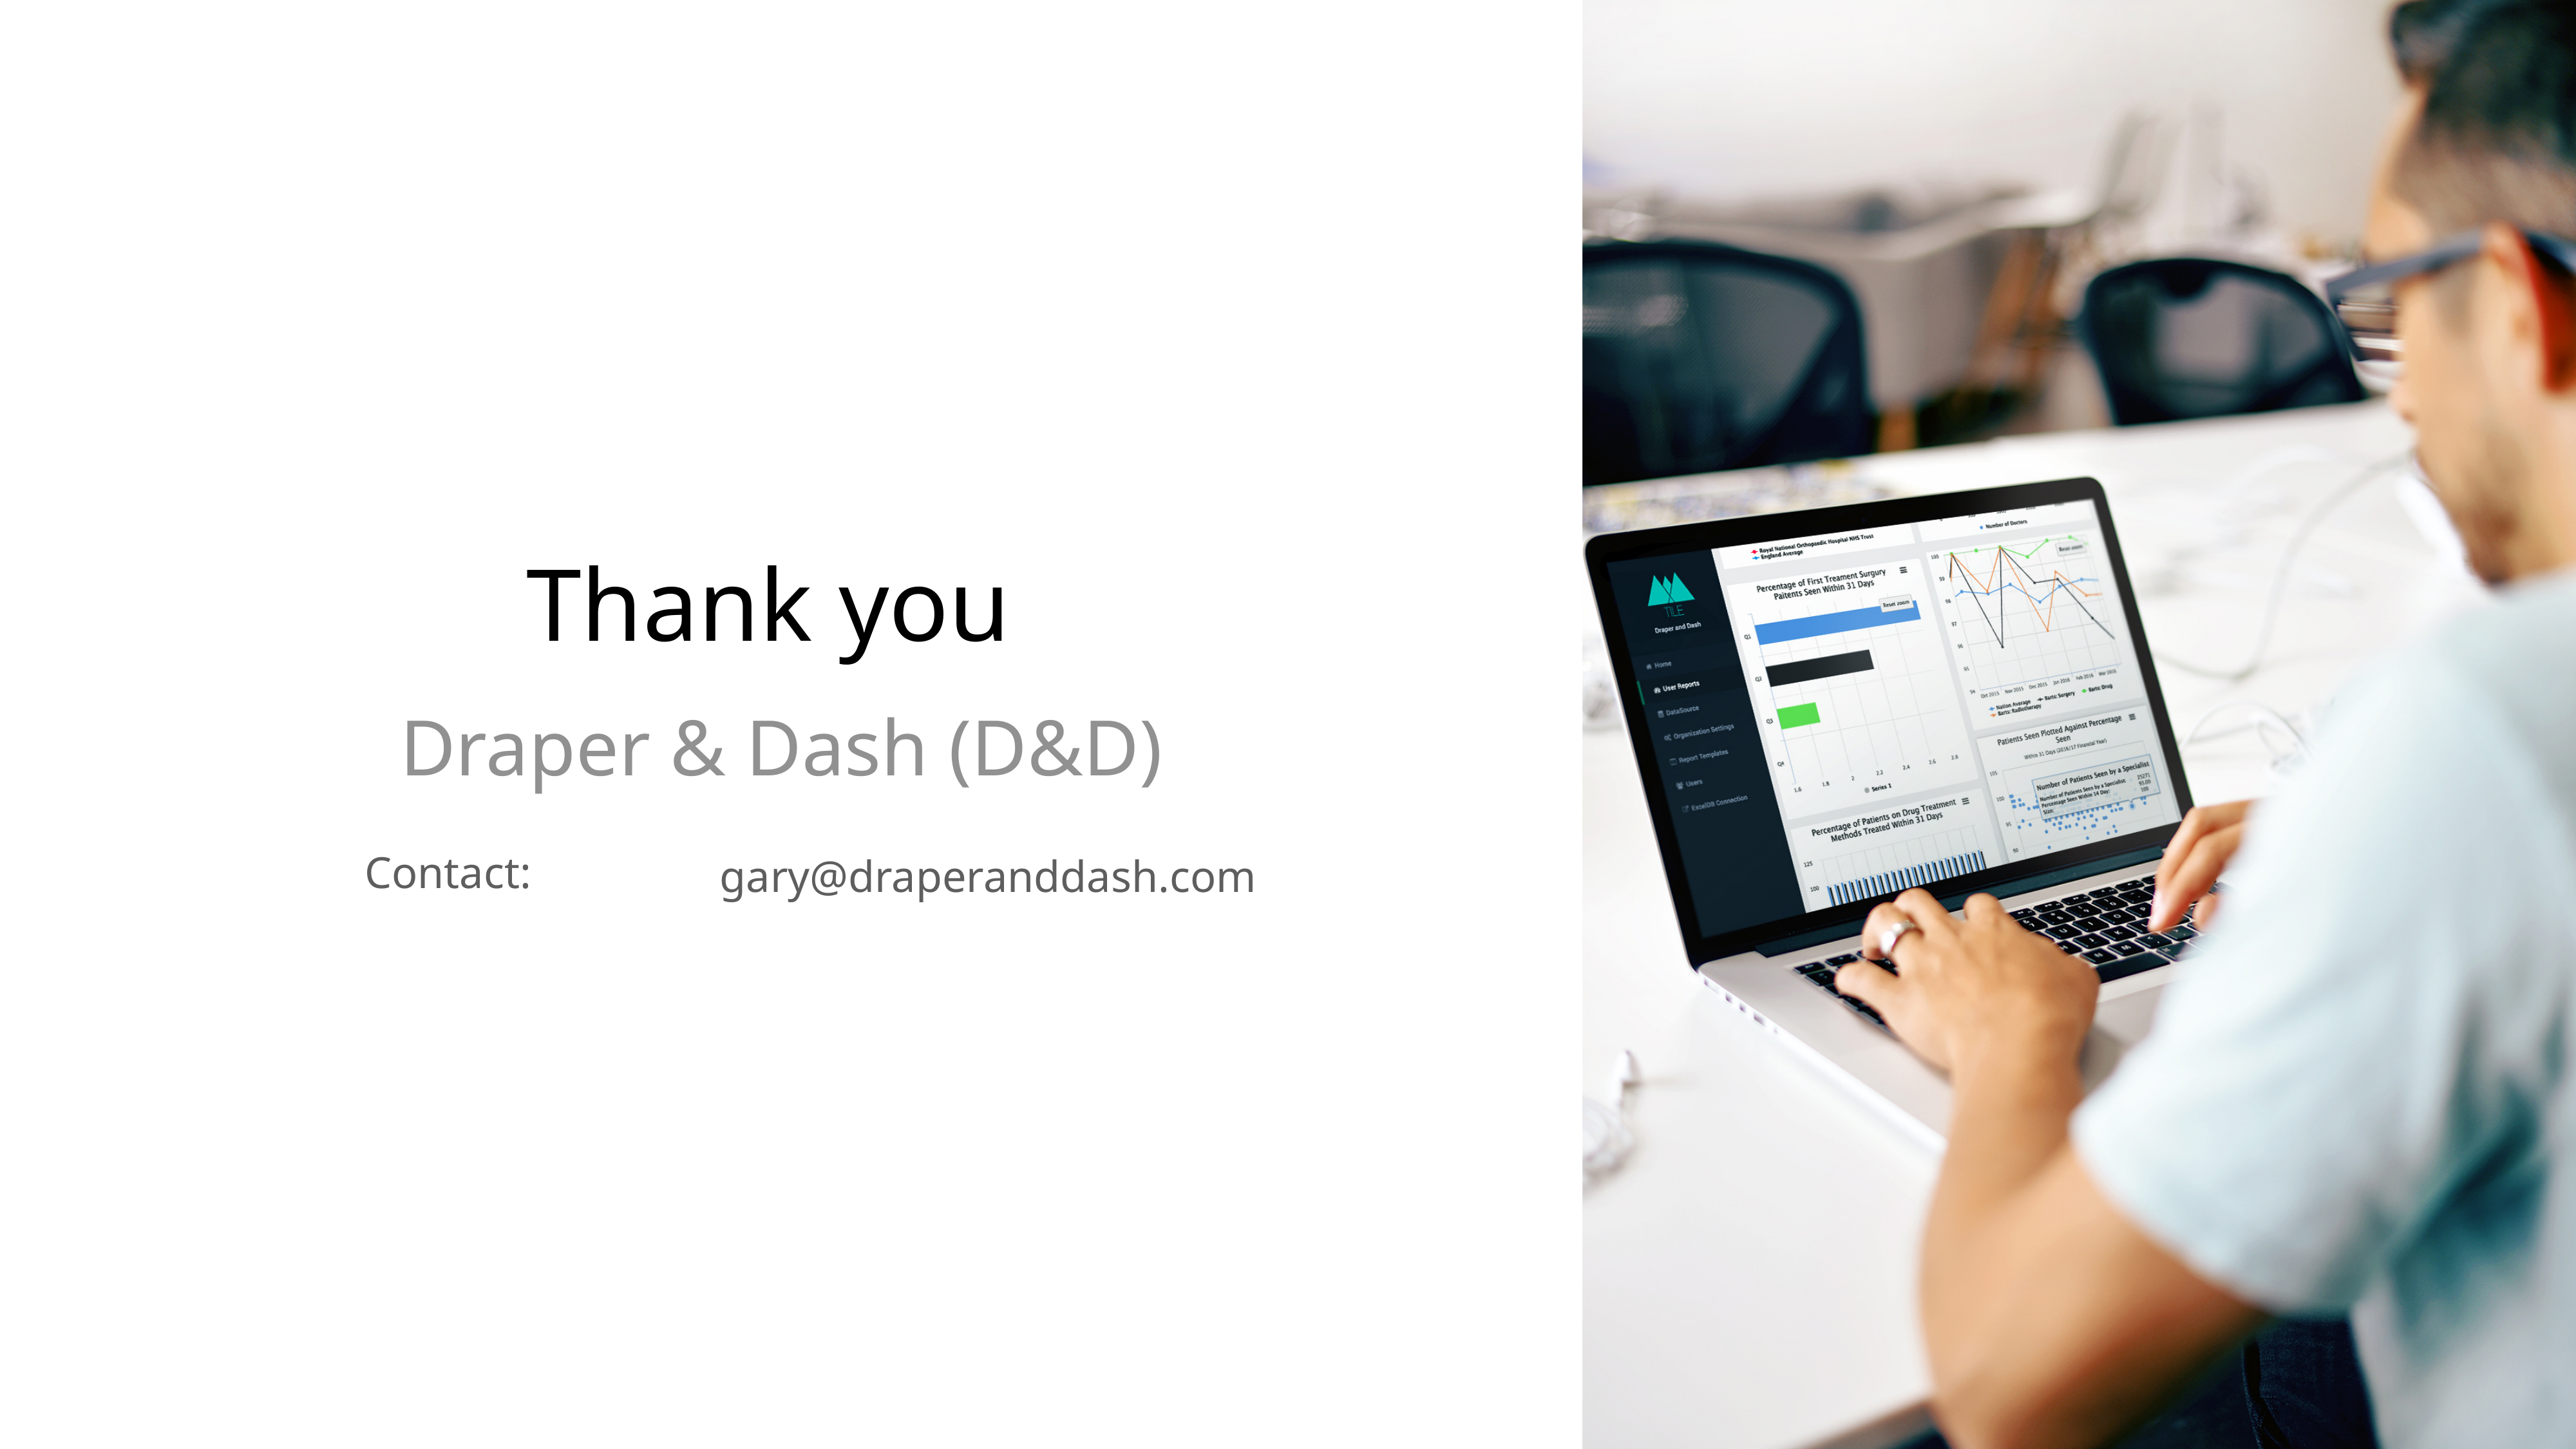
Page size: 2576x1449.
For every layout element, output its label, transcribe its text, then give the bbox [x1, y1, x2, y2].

title Thank you [476, 417, 1087, 692]
text_box gary@draperanddash.com [806, 841, 1405, 909]
text_box Contact: [357, 763, 806, 980]
picture [1582, 0, 2576, 1449]
text_box Draper & Dash (D&D) [392, 692, 1171, 799]
